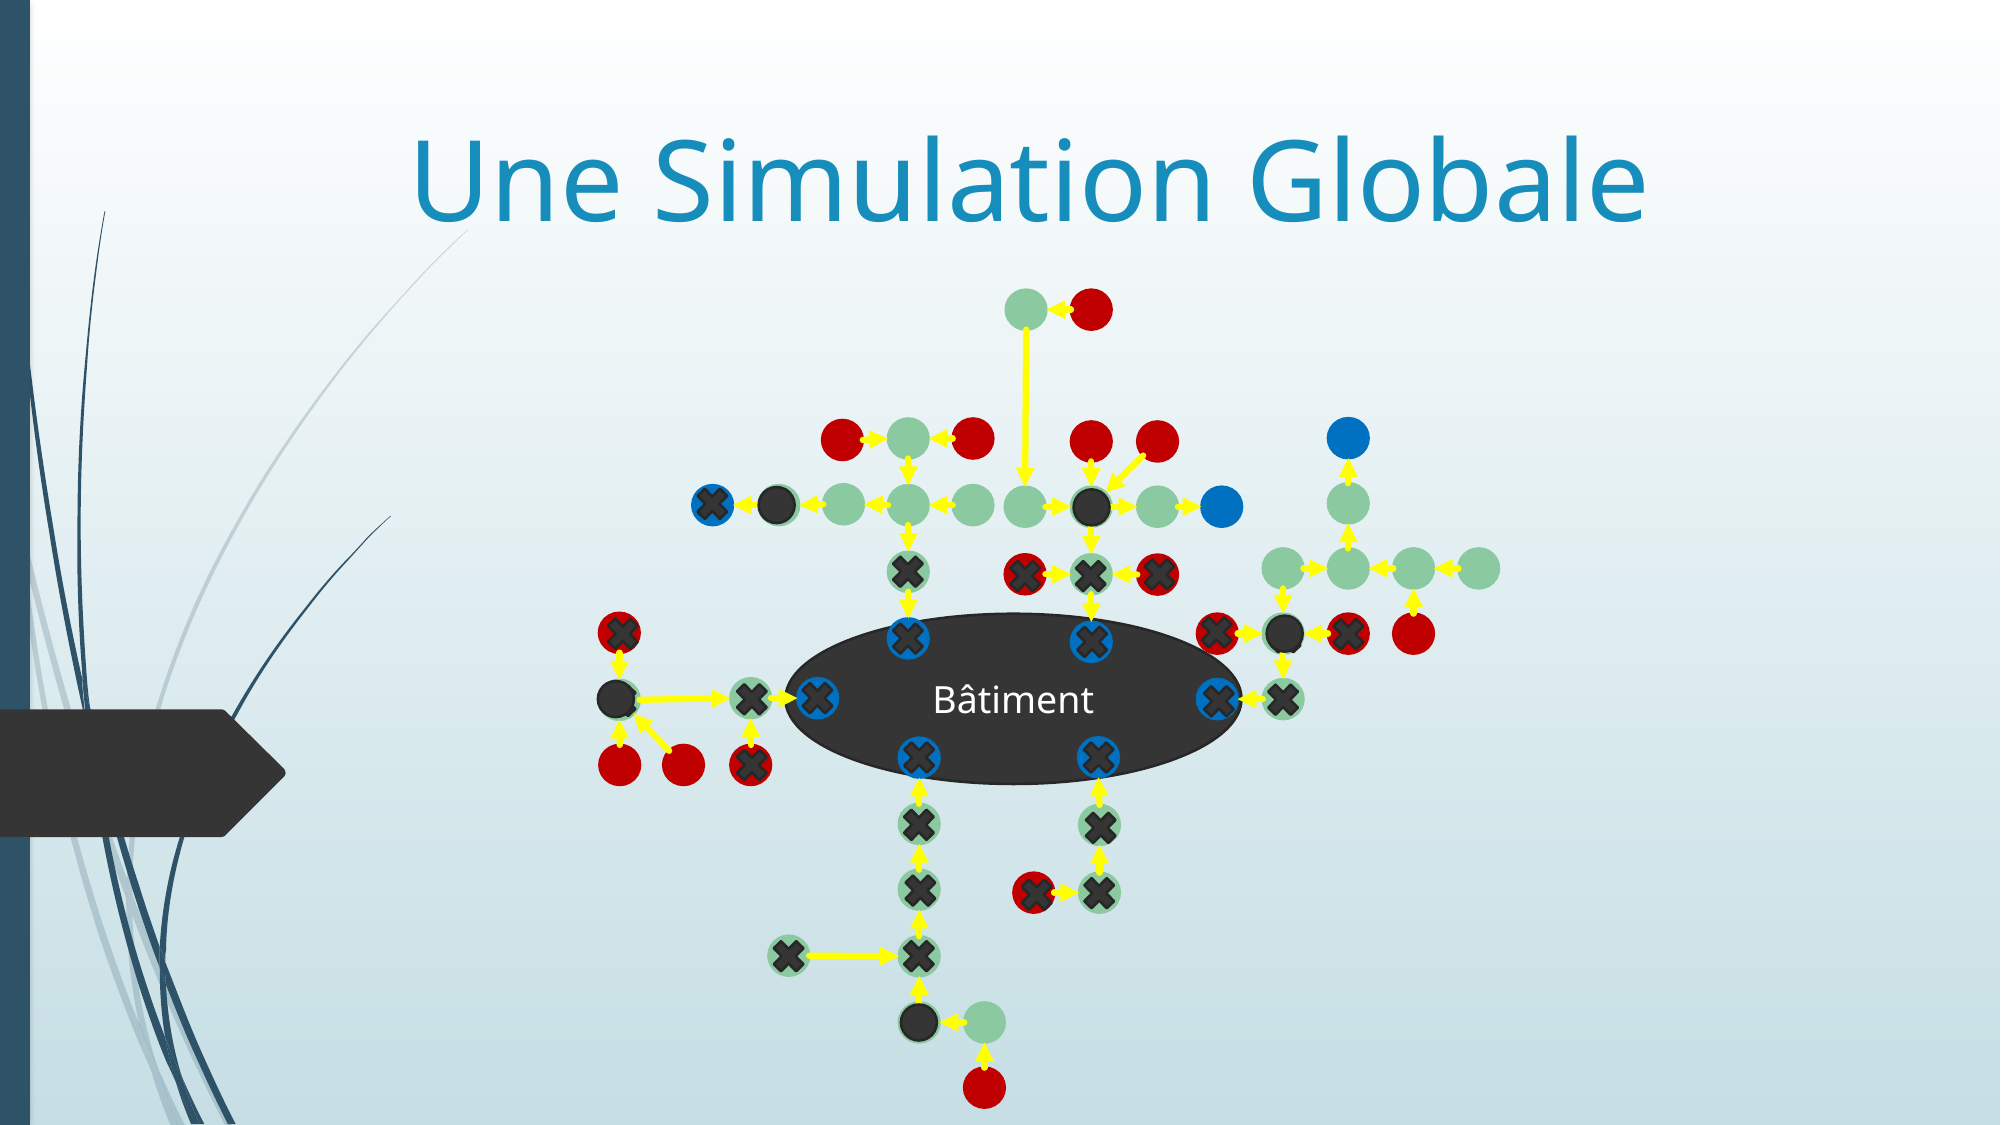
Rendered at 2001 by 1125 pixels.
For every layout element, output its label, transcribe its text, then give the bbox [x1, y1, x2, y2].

text_box Bâtiment [843, 663, 1229, 775]
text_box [1196, 417, 1500, 720]
text_box [387, 43, 1888, 435]
text_box Une Simulation Globale [393, 41, 1856, 252]
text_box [692, 418, 994, 659]
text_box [1013, 737, 1121, 913]
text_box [598, 612, 839, 786]
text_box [1004, 289, 1243, 663]
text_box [768, 737, 1006, 1108]
